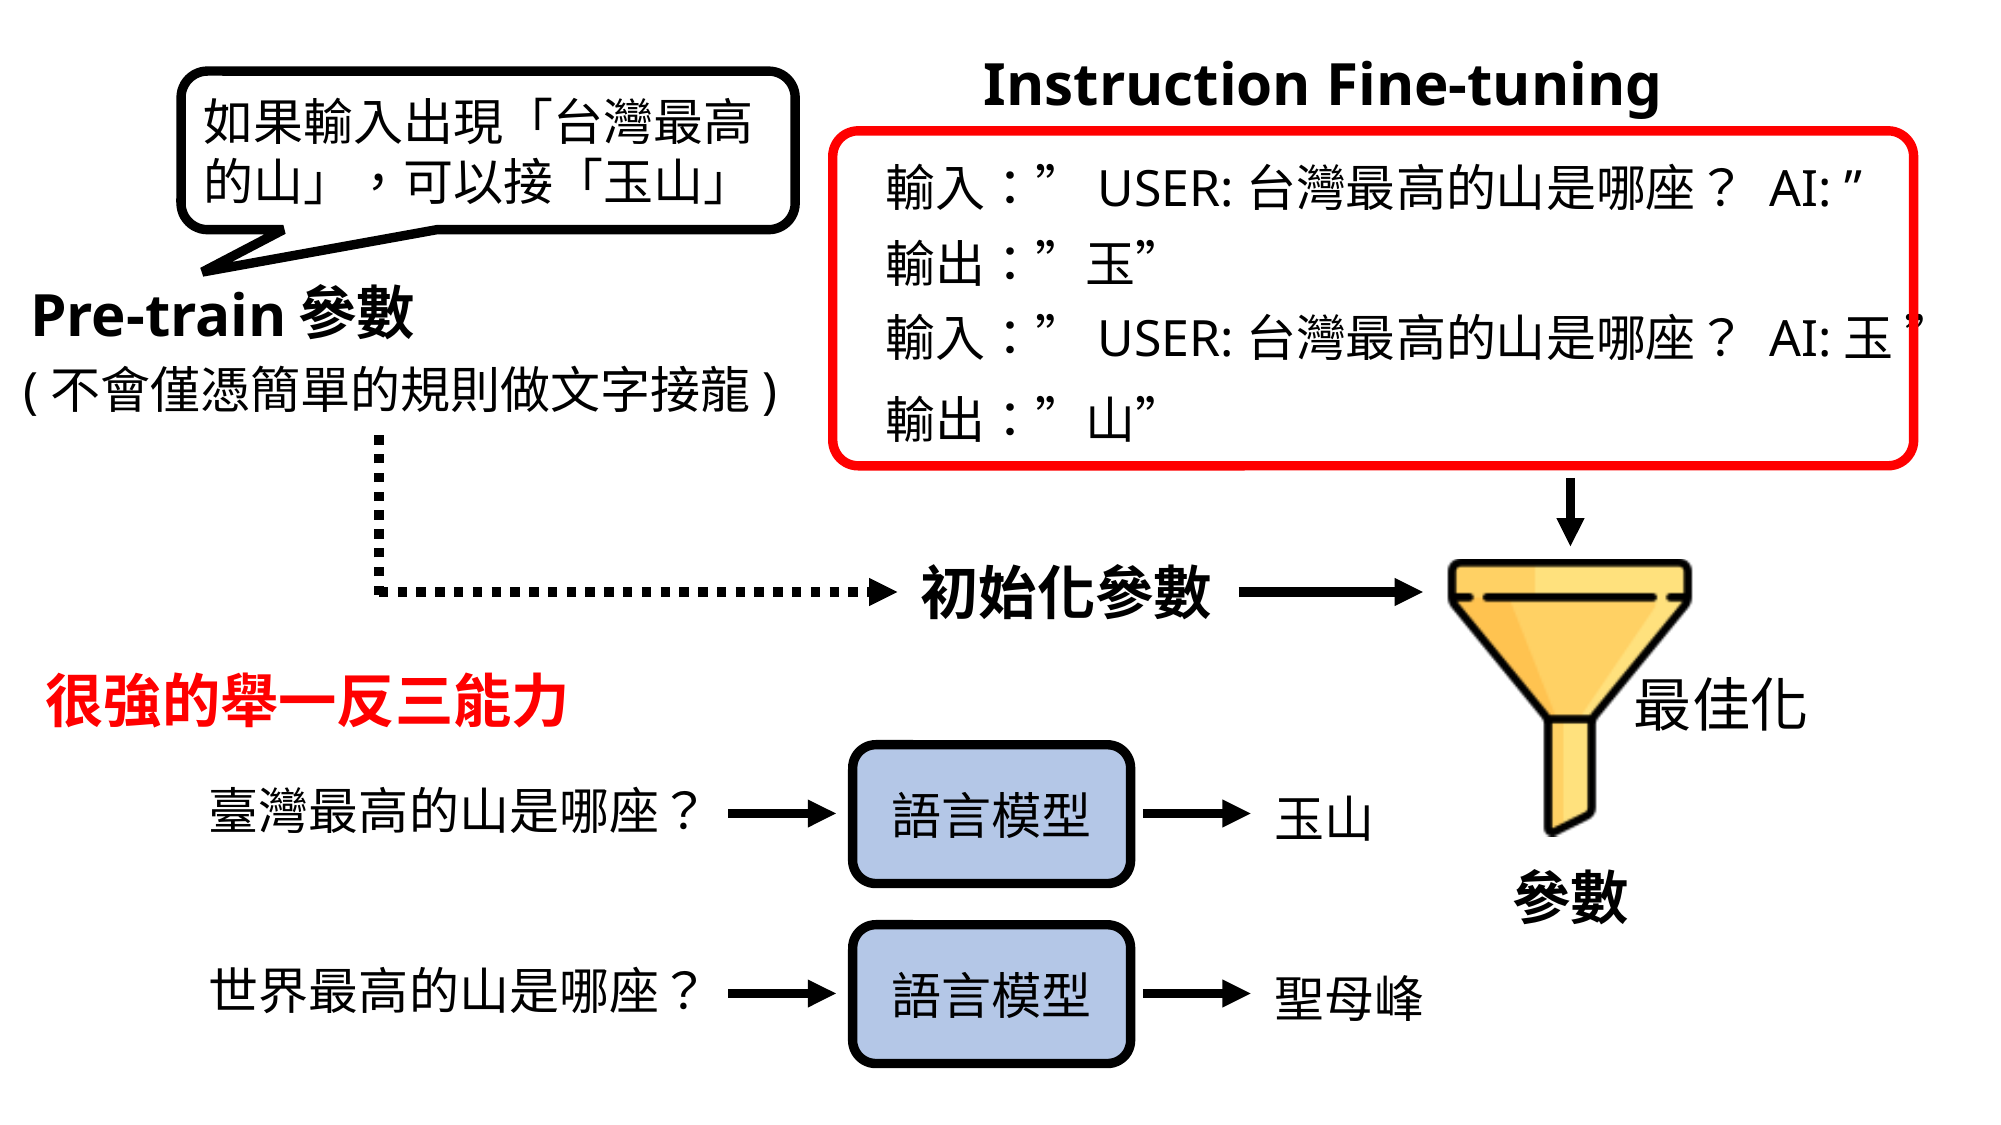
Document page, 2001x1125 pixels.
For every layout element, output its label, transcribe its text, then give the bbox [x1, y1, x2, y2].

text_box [0, 268, 898, 427]
text_box Instruction Fine-tuning [719, 39, 1943, 125]
text_box 臺灣最高的山是哪座？ [194, 772, 816, 847]
picture [1431, 559, 1710, 837]
text_box 世界最高的山是哪座？ [194, 952, 816, 1027]
text_box 如果輸入出現「台灣最高的山」，可以接「玉山」 [179, 70, 797, 268]
text_box 很強的舉一反三能力 [30, 656, 640, 741]
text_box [832, 130, 2000, 466]
text_box 語言模型 [851, 743, 1132, 885]
text_box 聖母峰 [1259, 960, 1480, 1035]
text_box 初始化參數 [841, 549, 1292, 634]
text_box 最佳化 [1710, 660, 1853, 746]
text_box 參數 [1479, 853, 1662, 939]
text_box 語言模型 [851, 923, 1132, 1065]
text_box 玉山 [1259, 780, 1438, 855]
